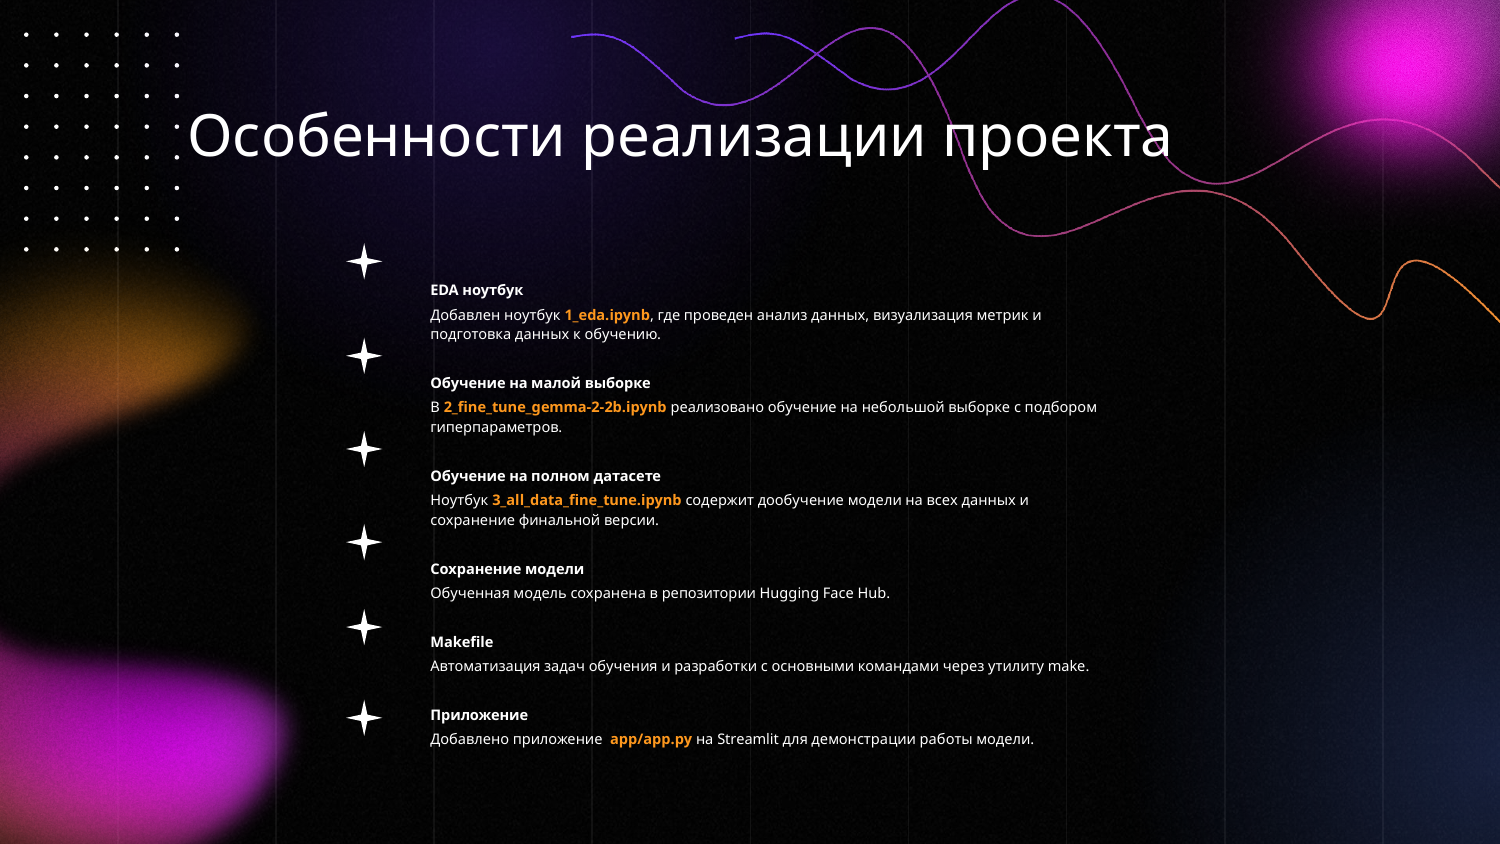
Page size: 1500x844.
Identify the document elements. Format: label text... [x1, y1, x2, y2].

text_box [346, 337, 383, 374]
text_box [346, 699, 383, 737]
text_box [346, 243, 383, 280]
title EDA ноутбук Добавлен ноутбук 1_eda.ipynb, где проведен анализ данных, визуализация метрик и подготовка данных к обучению. Обучение на малой выборке В 2_fine_tune_gemma-2-2b.ipynb реализовано обучение на небольшой выборке с подбором гиперпараметров. Обучение на полном датасете Ноутбук 3_all_data_fine_tune.ipynb содержит дообучение модели на всех данных и сохранение финальной версии. Сохранение модели Обученная модель сохранена в репозитории Hugging Face Hub. Makefile Автоматизация задач обучения и разработки с основными командами через утилиту make. Приложение Добавлено приложение app/app.py на Streamlit для демонстрации работы модели. [415, 227, 1117, 763]
title Особенности реализации проекта [172, 83, 529, 178]
text_box [346, 608, 383, 646]
picture [0, 0, 1500, 844]
text_box [346, 430, 383, 468]
text_box [346, 523, 383, 561]
